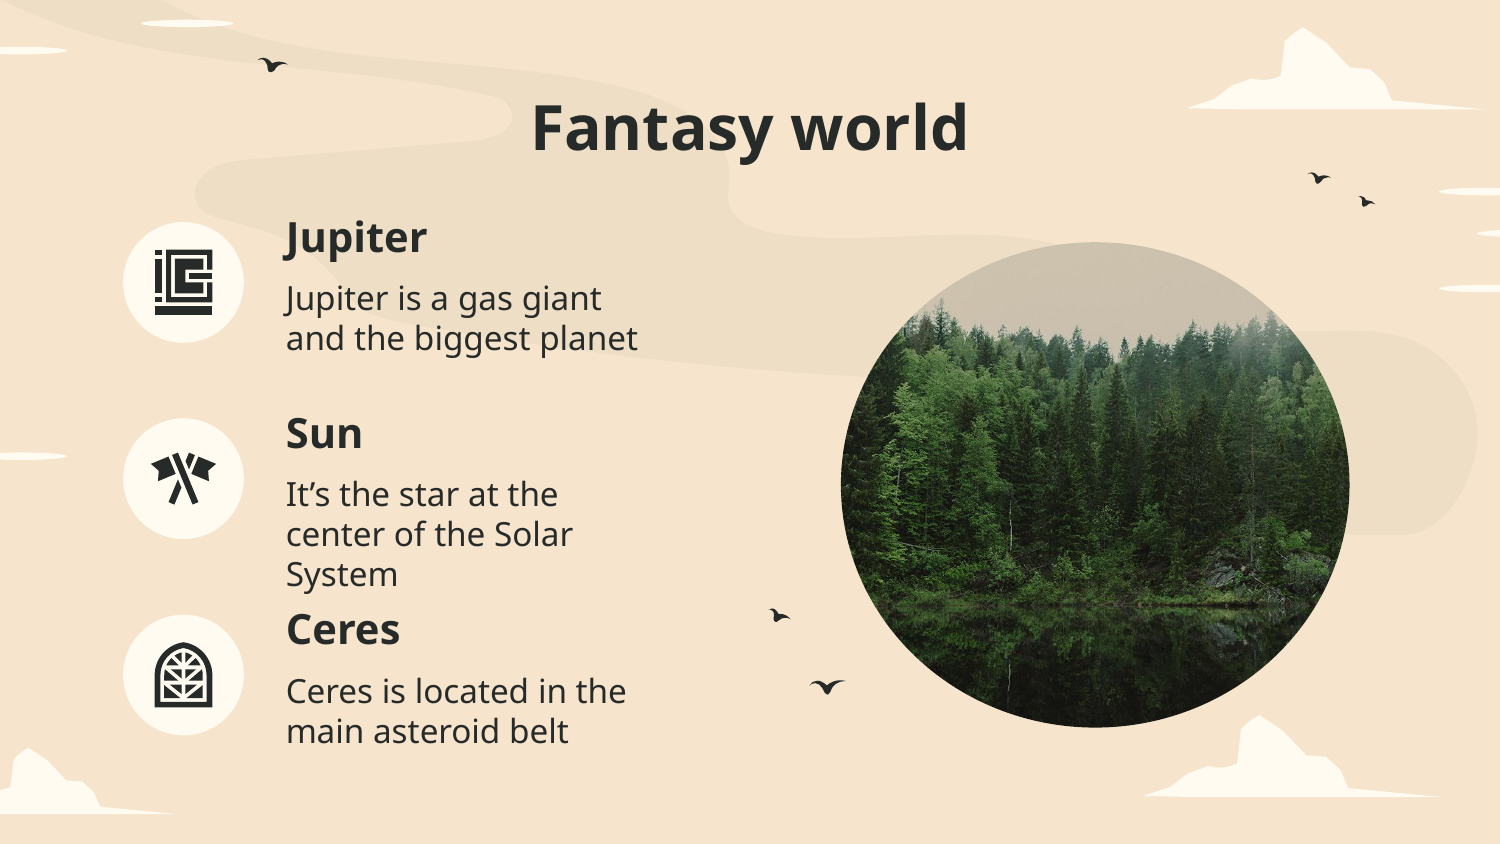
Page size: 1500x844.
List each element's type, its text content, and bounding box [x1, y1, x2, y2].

title Sun [270, 404, 665, 458]
text_box [123, 222, 244, 343]
subtitle It’s the star at the center of the Solar System [270, 458, 665, 553]
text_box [1307, 172, 1376, 208]
title Fantasy world [378, 72, 1122, 167]
title Ceres [270, 601, 665, 654]
subtitle Ceres is located in the main asteroid belt [270, 654, 665, 749]
title Jupiter [270, 208, 665, 262]
text_box [257, 57, 289, 73]
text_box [150, 452, 217, 505]
text_box [1142, 736, 1443, 798]
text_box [154, 641, 213, 708]
picture [840, 241, 1350, 728]
subtitle Jupiter is a gas giant and the biggest planet [270, 262, 665, 357]
text_box [123, 418, 244, 540]
text_box [809, 680, 835, 695]
text_box [123, 614, 244, 736]
text_box [768, 608, 791, 623]
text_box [154, 249, 213, 316]
